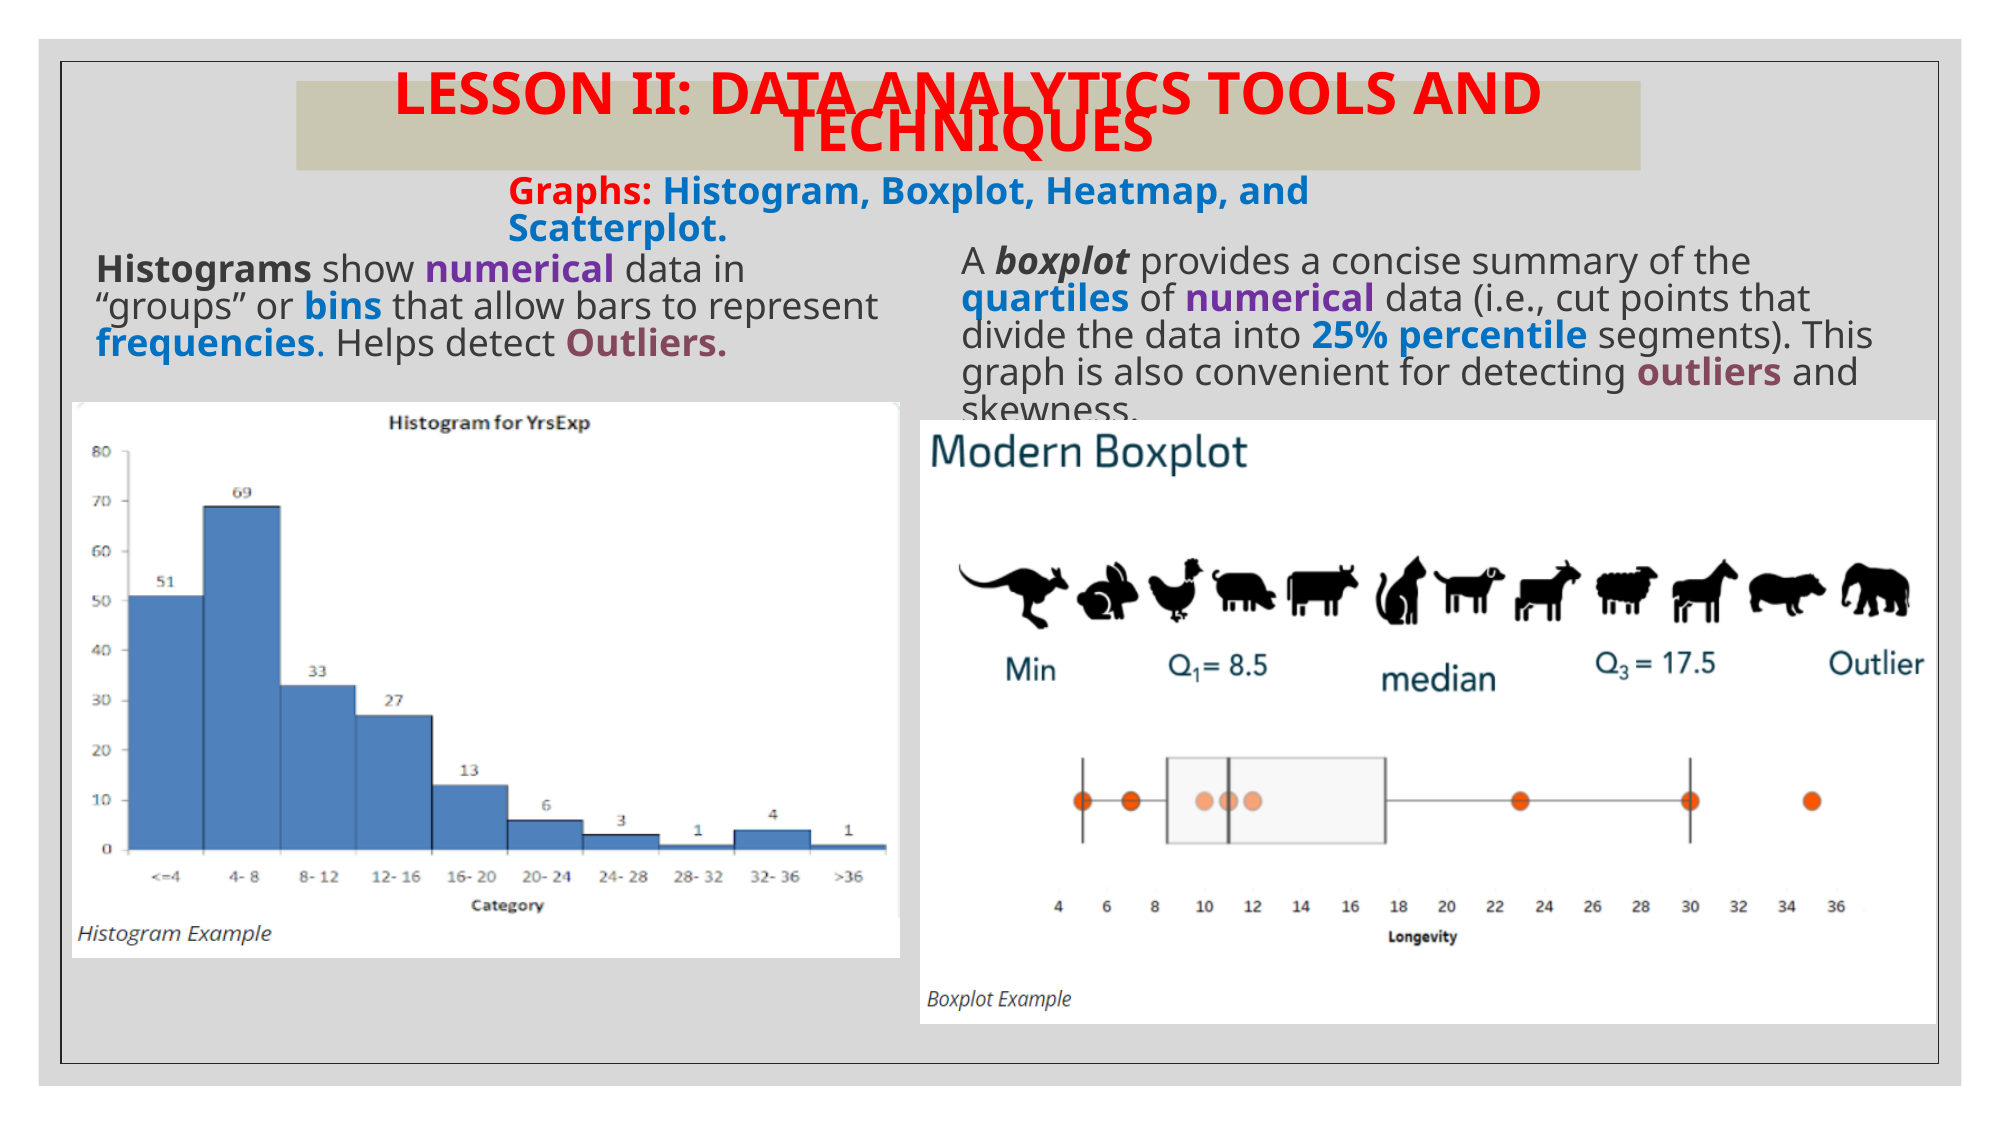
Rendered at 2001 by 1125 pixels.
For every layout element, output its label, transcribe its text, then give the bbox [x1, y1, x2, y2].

picture [72, 402, 900, 958]
text_box A boxplot provides a concise summary of the quartiles of numerical data (i.e., cut points that divide the data into 25% percentile segments). This graph is also convenient for detecting outliers and skewness. [946, 237, 1920, 416]
text_box LESSON II: DATA ANALYTICS TOOLS AND TECHNIQUES [296, 81, 1641, 171]
text_box Histograms show numerical data in “groups” or bins that allow bars to represent frequencies. Helps detect Outliers. [80, 244, 907, 372]
picture [919, 420, 1936, 1024]
text_box Graphs: Histogram, Boxplot, Heatmap, and Scatterplot. [493, 167, 1429, 257]
